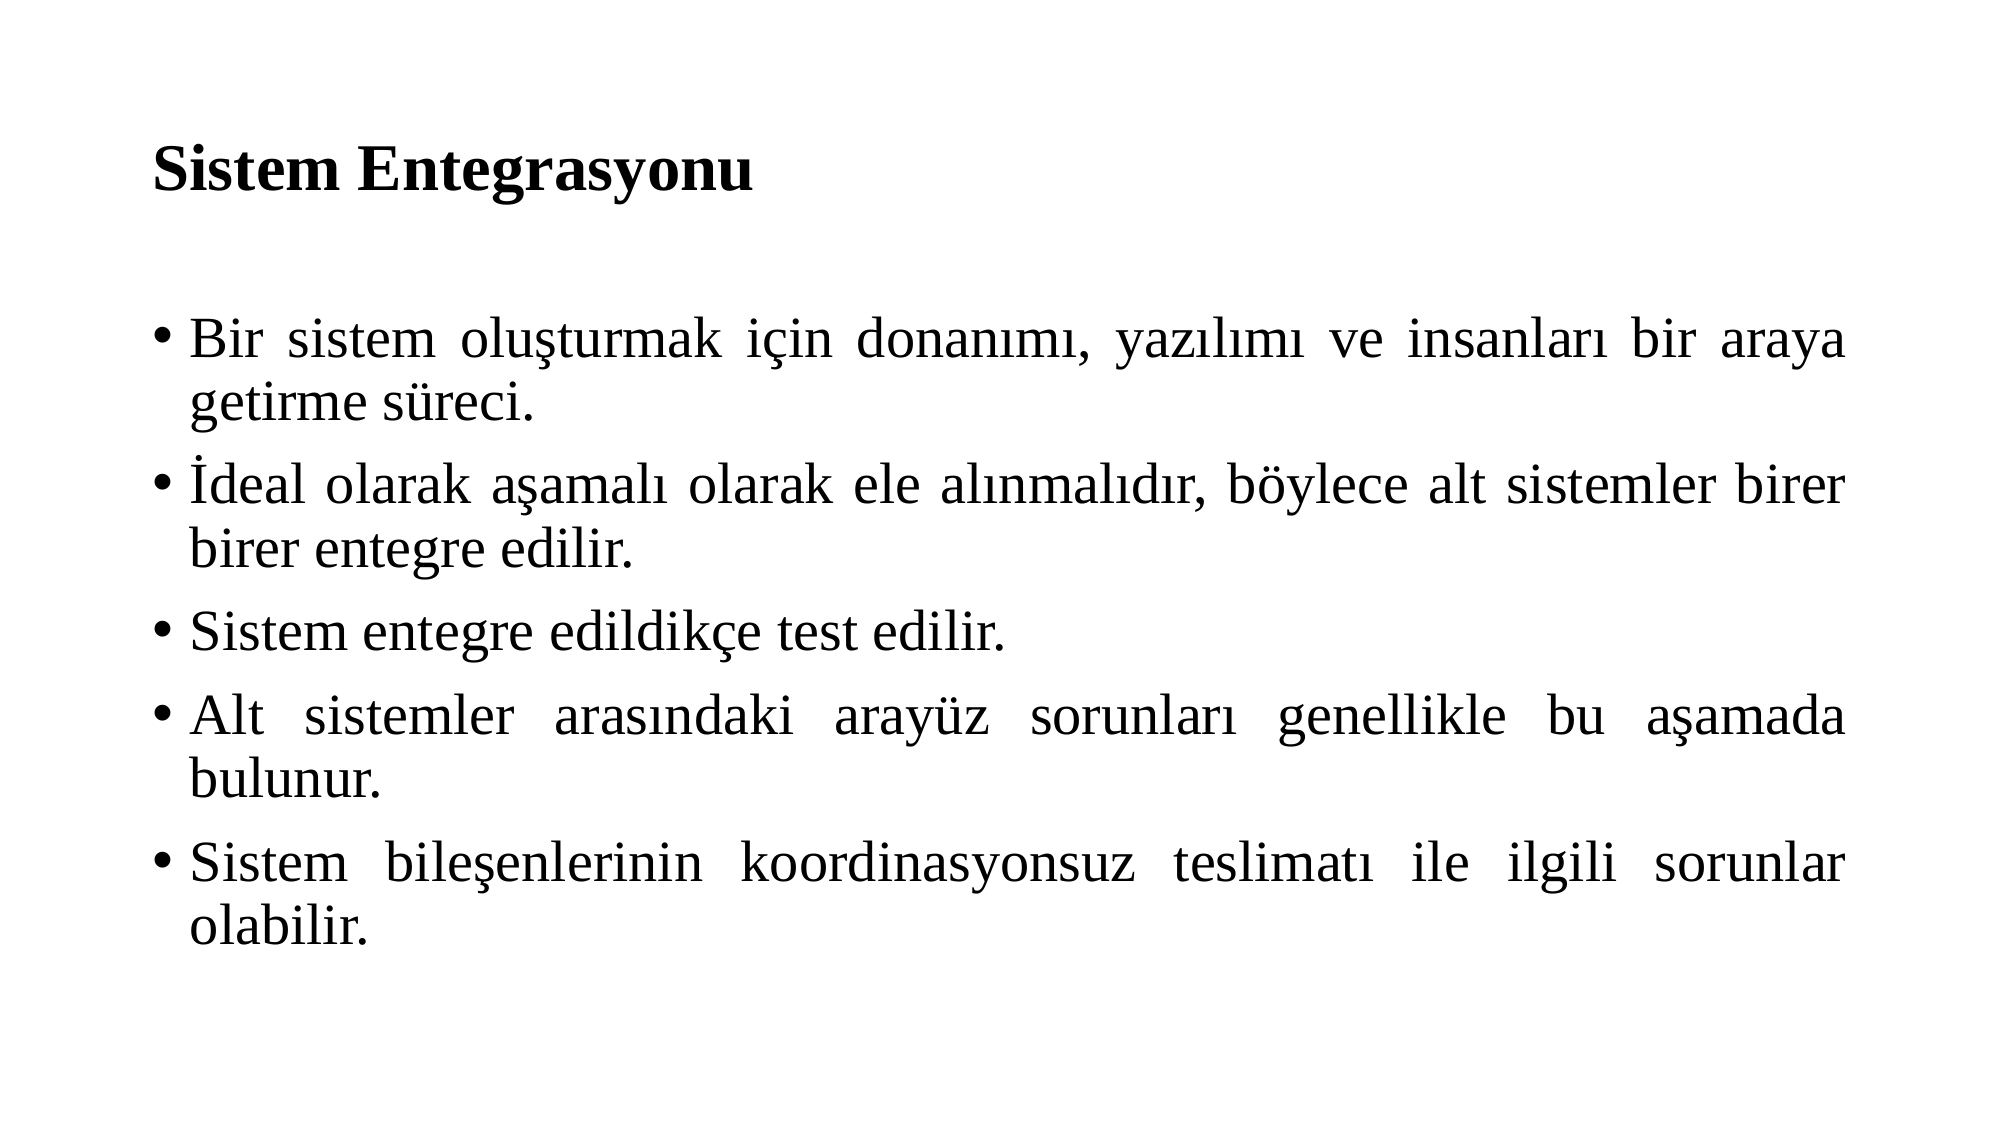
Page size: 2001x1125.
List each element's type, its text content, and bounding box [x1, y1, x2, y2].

list Bir sistem oluşturmak için donanımı, yazılımı ve insanları bir araya getirme süreci. İdeal olarak aşamalı olarak ele alınmalıdır, böylece alt sistemler birer birer entegre edilir. Sistem entegre edildikçe test edilir. Alt sistemler arasındaki arayüz sorunları genellikle bu aşamada bulunur. Sistem bileşenlerinin koordinasyonsuz teslimatı ile ilgili sorunlar olabilir. [137, 299, 1863, 1014]
title Sistem Entegrasyonu [137, 59, 1863, 278]
